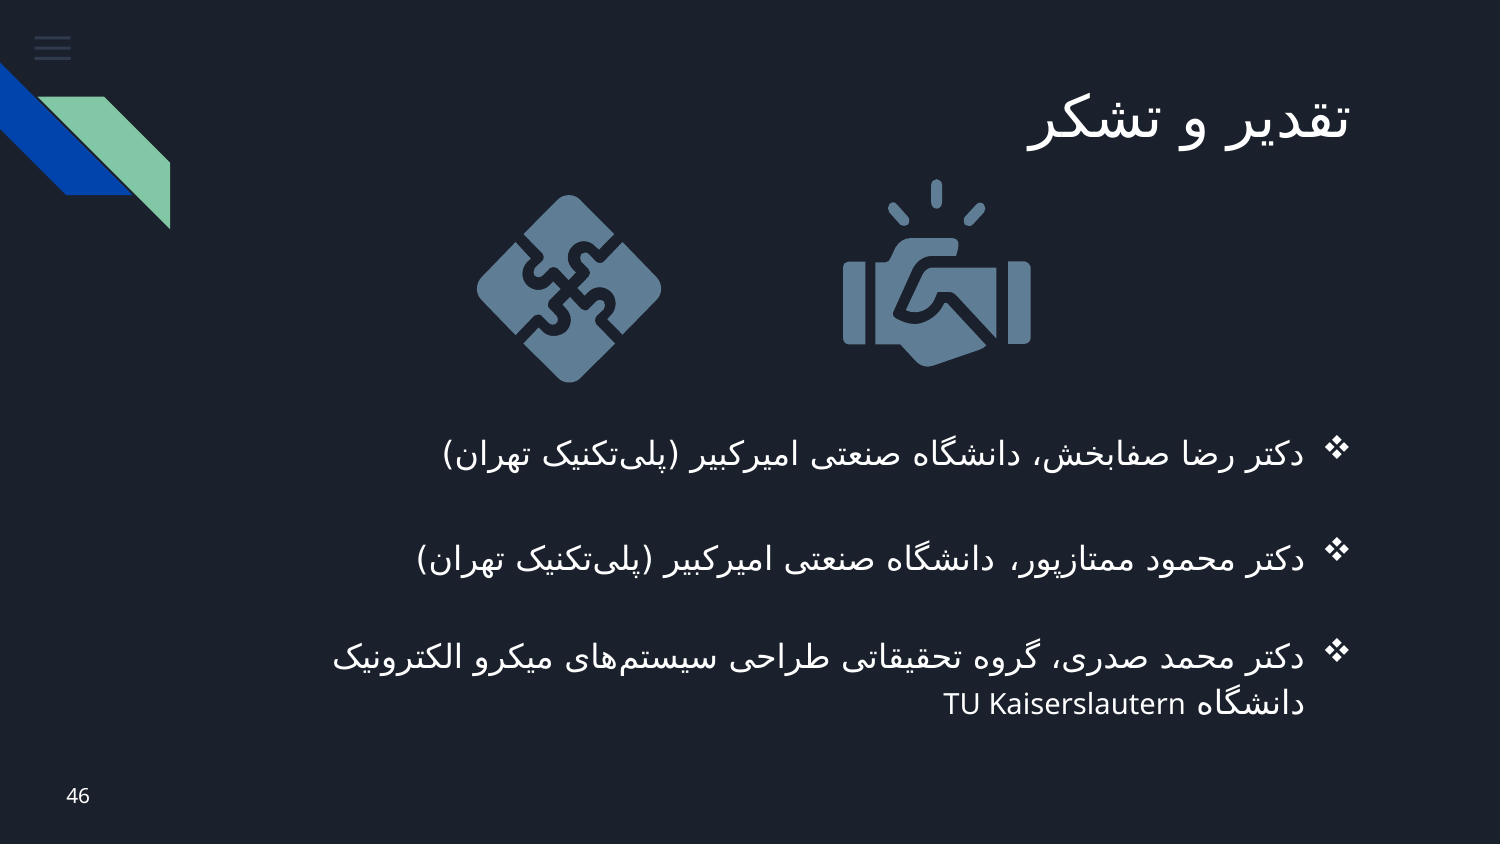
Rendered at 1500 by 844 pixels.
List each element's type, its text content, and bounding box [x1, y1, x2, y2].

title تقدیر و تشکر [212, 64, 1368, 215]
slide_number 46 [15, 765, 105, 830]
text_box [842, 178, 1031, 367]
list دکتر رضا صفابخش، دانشگاه صنعتی امیرکبیر (پلی‌تکنیک تهران) دکتر محمود ممتازپور، دانشگاه صنعتی امیرکبیر (پلی‌تکنیک تهران) دکتر محمد صدری، گروه تحقیقاتی طراحی سیستم‌های میکرو الکترونیک دانشگاه TU Kaiserslautern [212, 410, 1368, 735]
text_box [475, 194, 663, 383]
